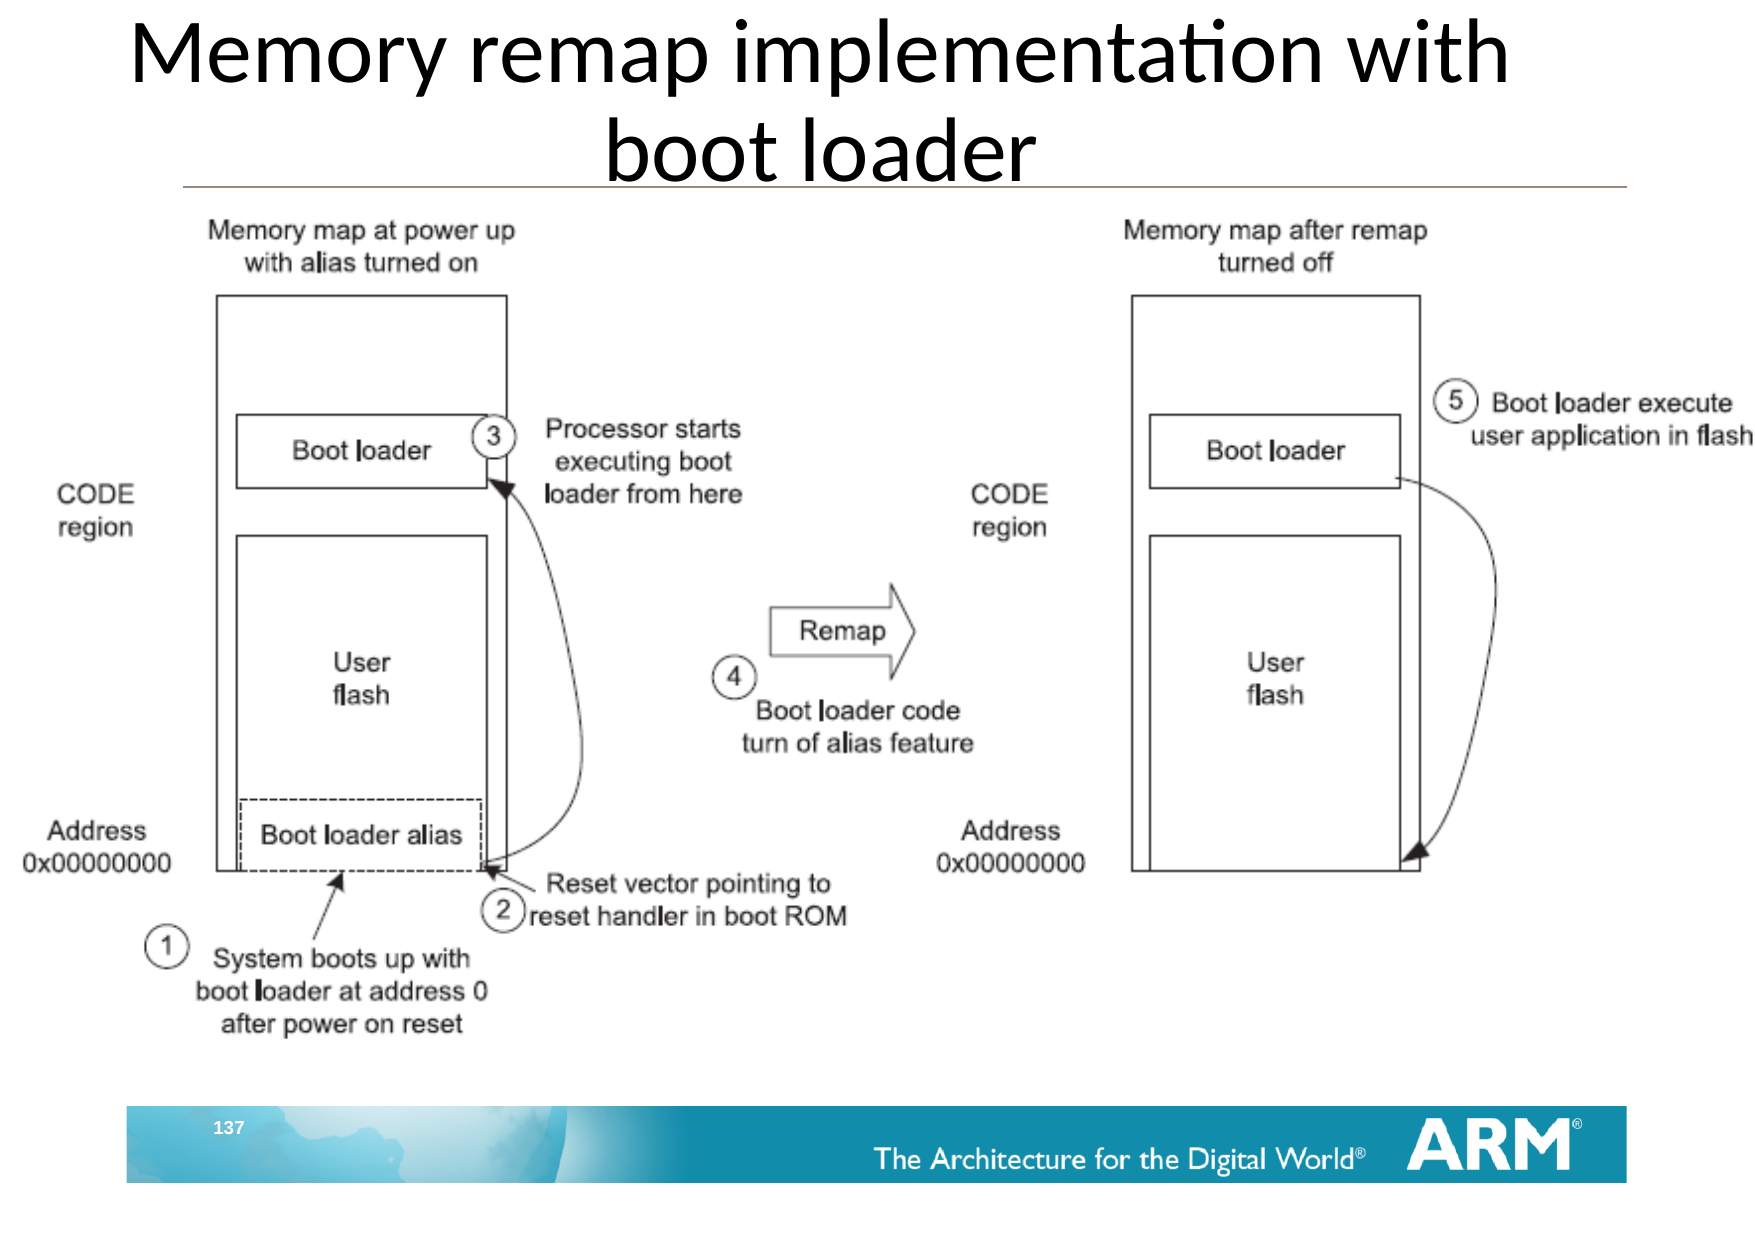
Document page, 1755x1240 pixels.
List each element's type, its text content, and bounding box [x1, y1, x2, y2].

picture [0, 206, 1755, 1047]
picture [126, 1106, 1627, 1183]
title Memory remap implementation with boot loader [50, 3, 1593, 95]
slide_number 137 [198, 1115, 287, 1176]
